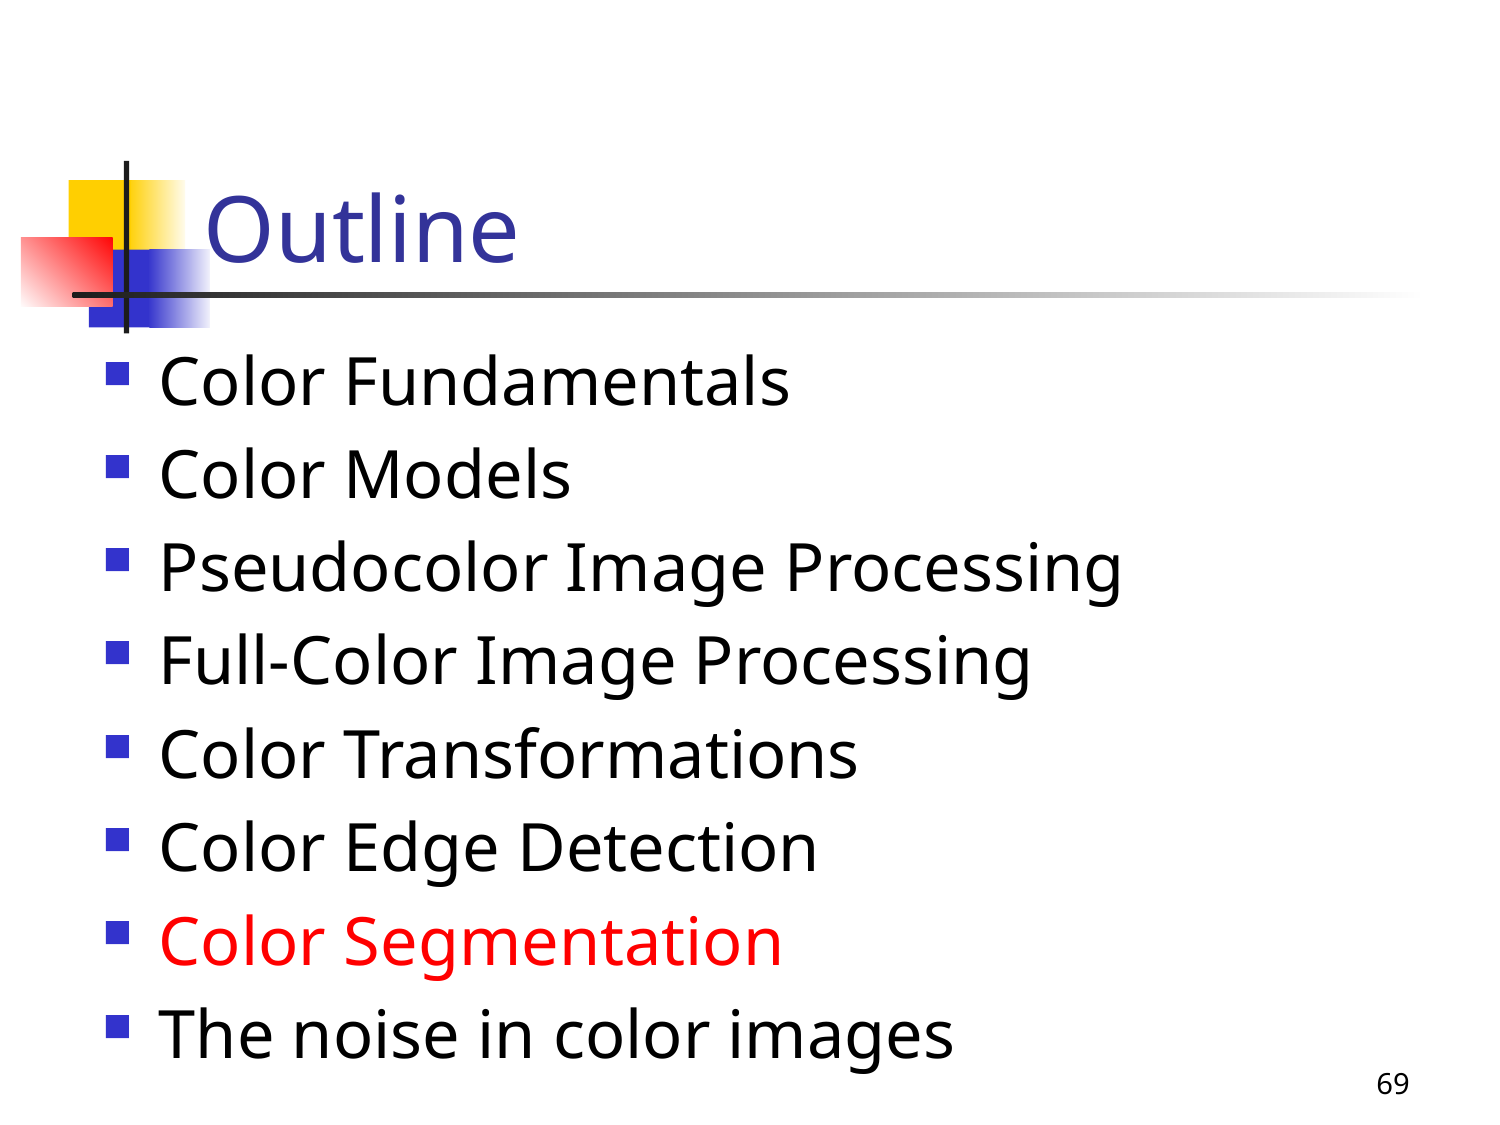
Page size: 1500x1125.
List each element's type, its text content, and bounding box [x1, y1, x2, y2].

slide_number 69 [1112, 1037, 1425, 1113]
list Color Fundamentals Color Models Pseudocolor Image Processing Full-Color Image Processing Color Transformations Color Edge Detection Color Segmentation The noise in color images [87, 331, 1469, 1006]
title Outline [188, 101, 1468, 289]
